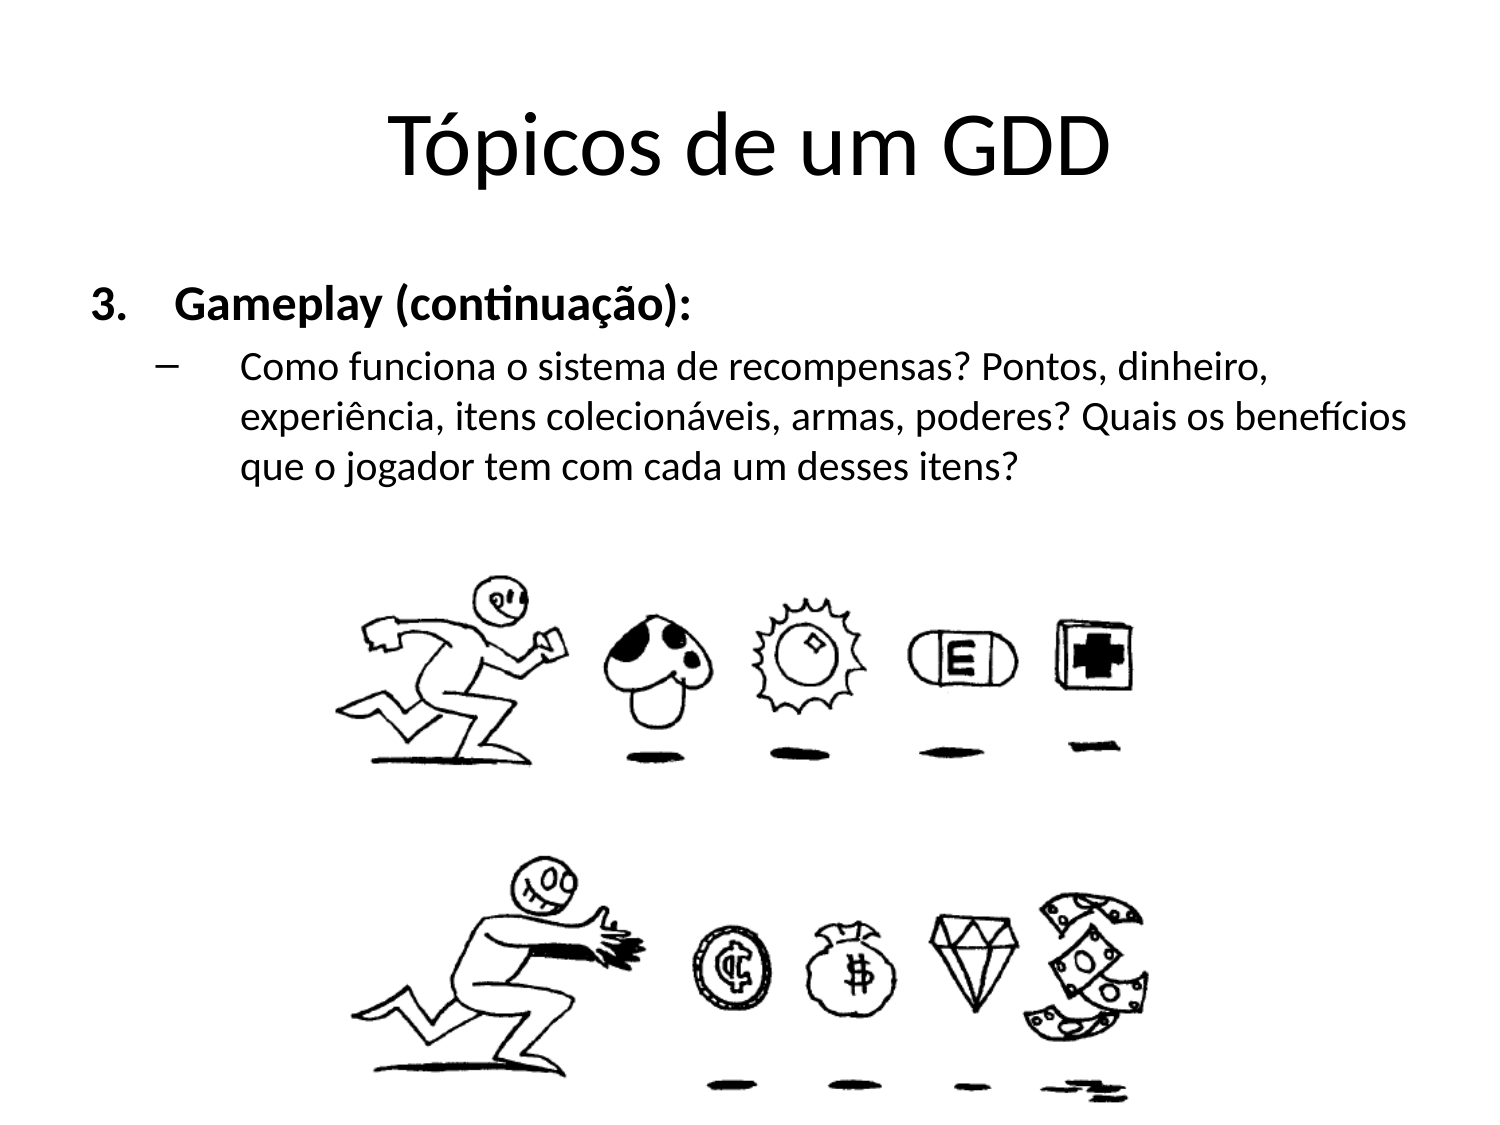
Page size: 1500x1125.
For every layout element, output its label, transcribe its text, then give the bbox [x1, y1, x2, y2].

picture [324, 550, 1176, 779]
picture [340, 843, 1159, 1119]
list Gameplay (continuação): Como funciona o sistema de recompensas? Pontos, dinheiro, experiência, itens colecionáveis, armas, poderes? Quais os benefícios que o jogador tem com cada um desses itens? [75, 262, 1425, 1005]
title Tópicos de um GDD [75, 45, 1425, 233]
